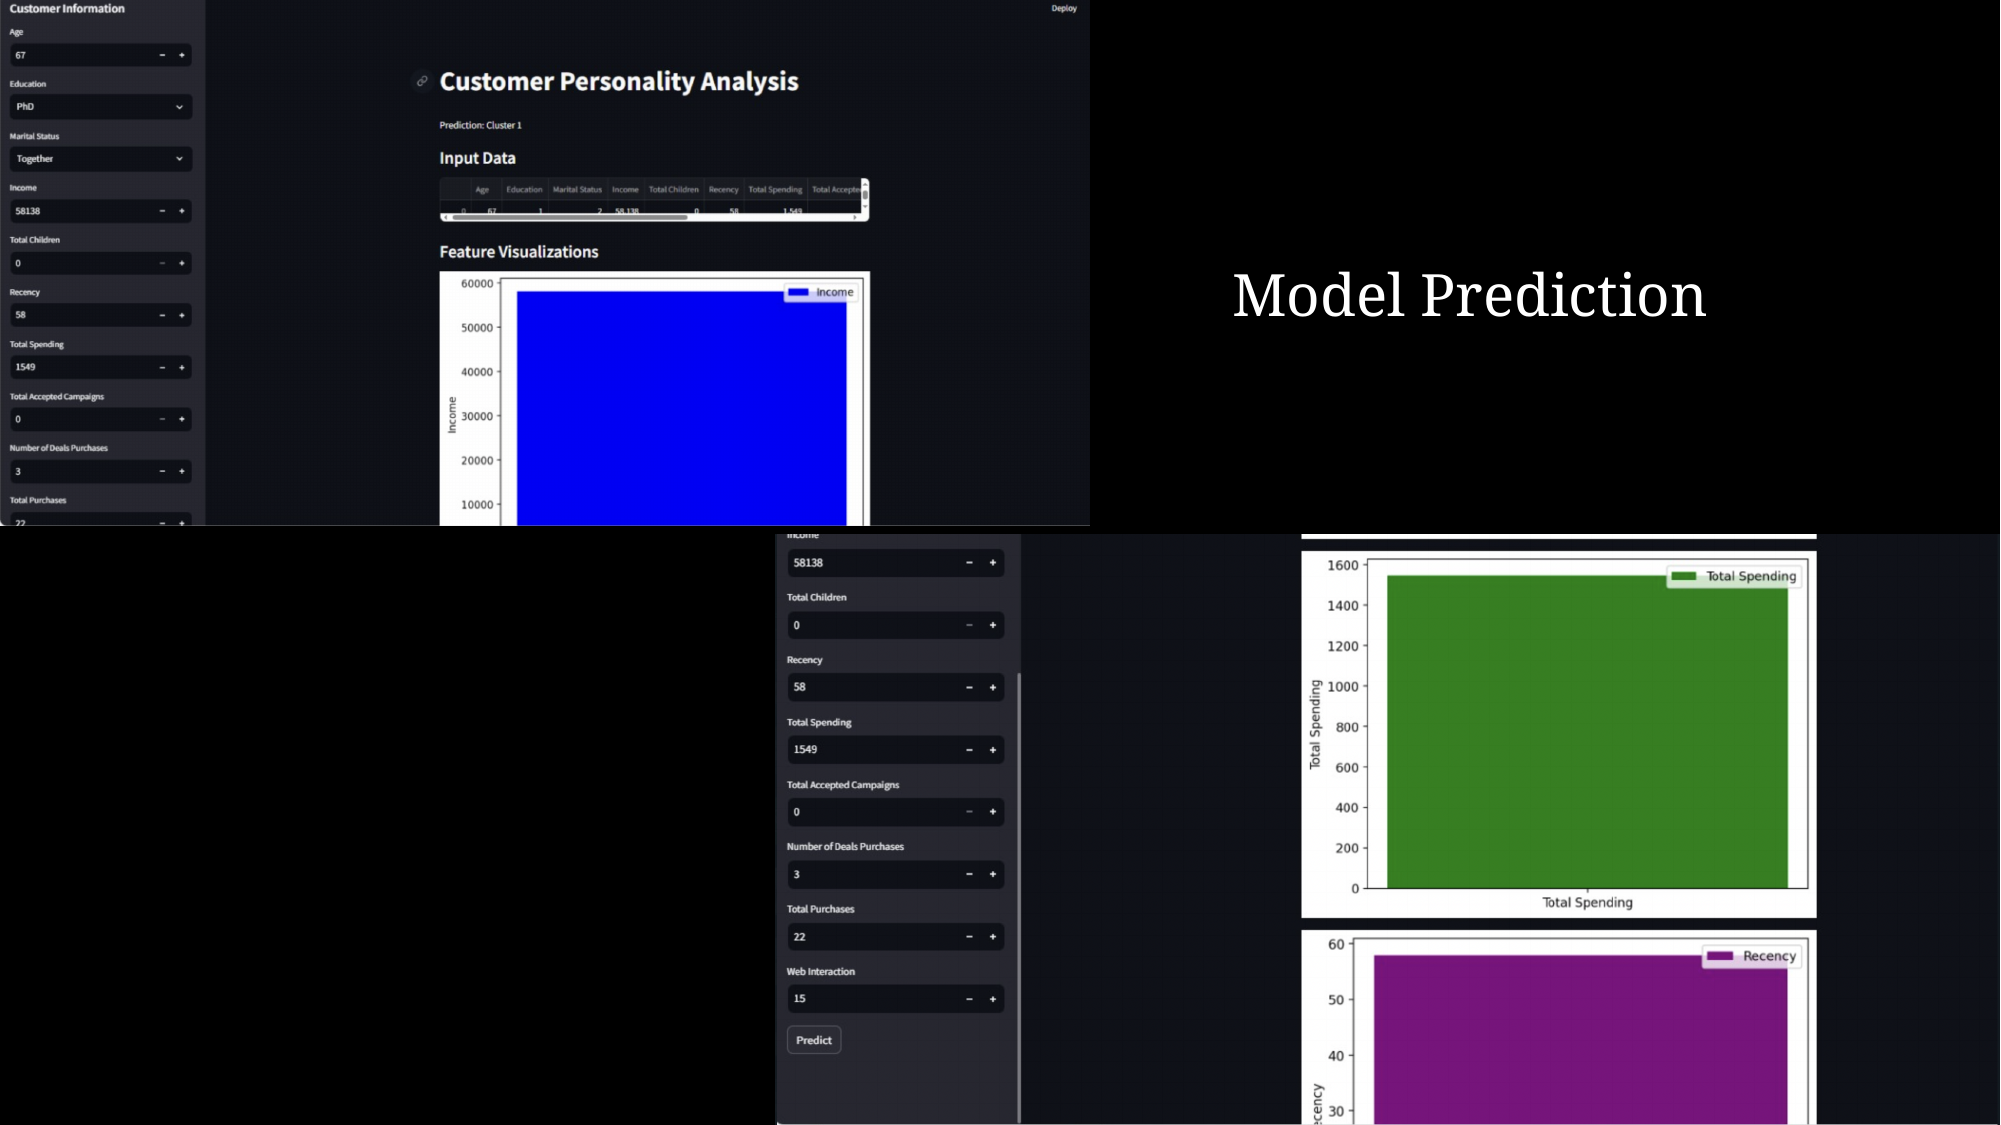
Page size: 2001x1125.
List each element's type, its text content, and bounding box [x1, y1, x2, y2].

text_box Model Prediction [1217, 250, 1739, 336]
picture [0, 0, 1091, 526]
picture [775, 534, 2000, 1125]
